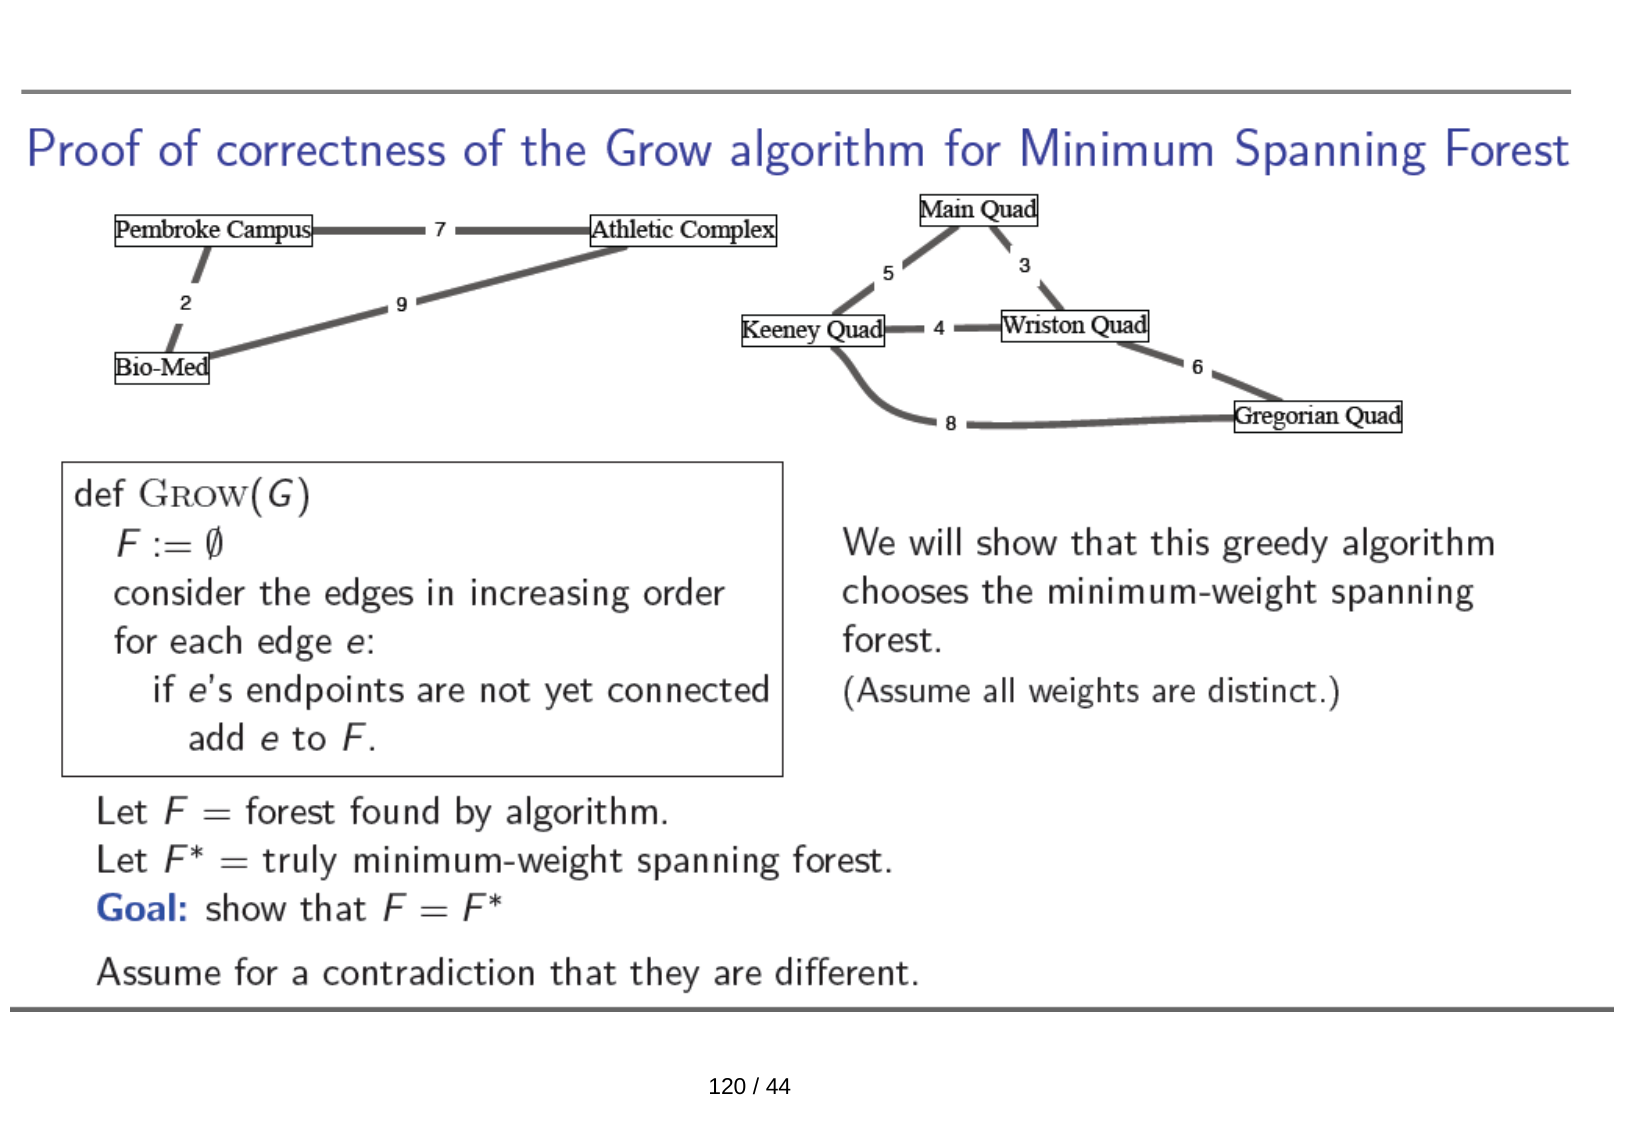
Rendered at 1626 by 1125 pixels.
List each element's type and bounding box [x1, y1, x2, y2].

picture [10, 112, 1615, 1012]
